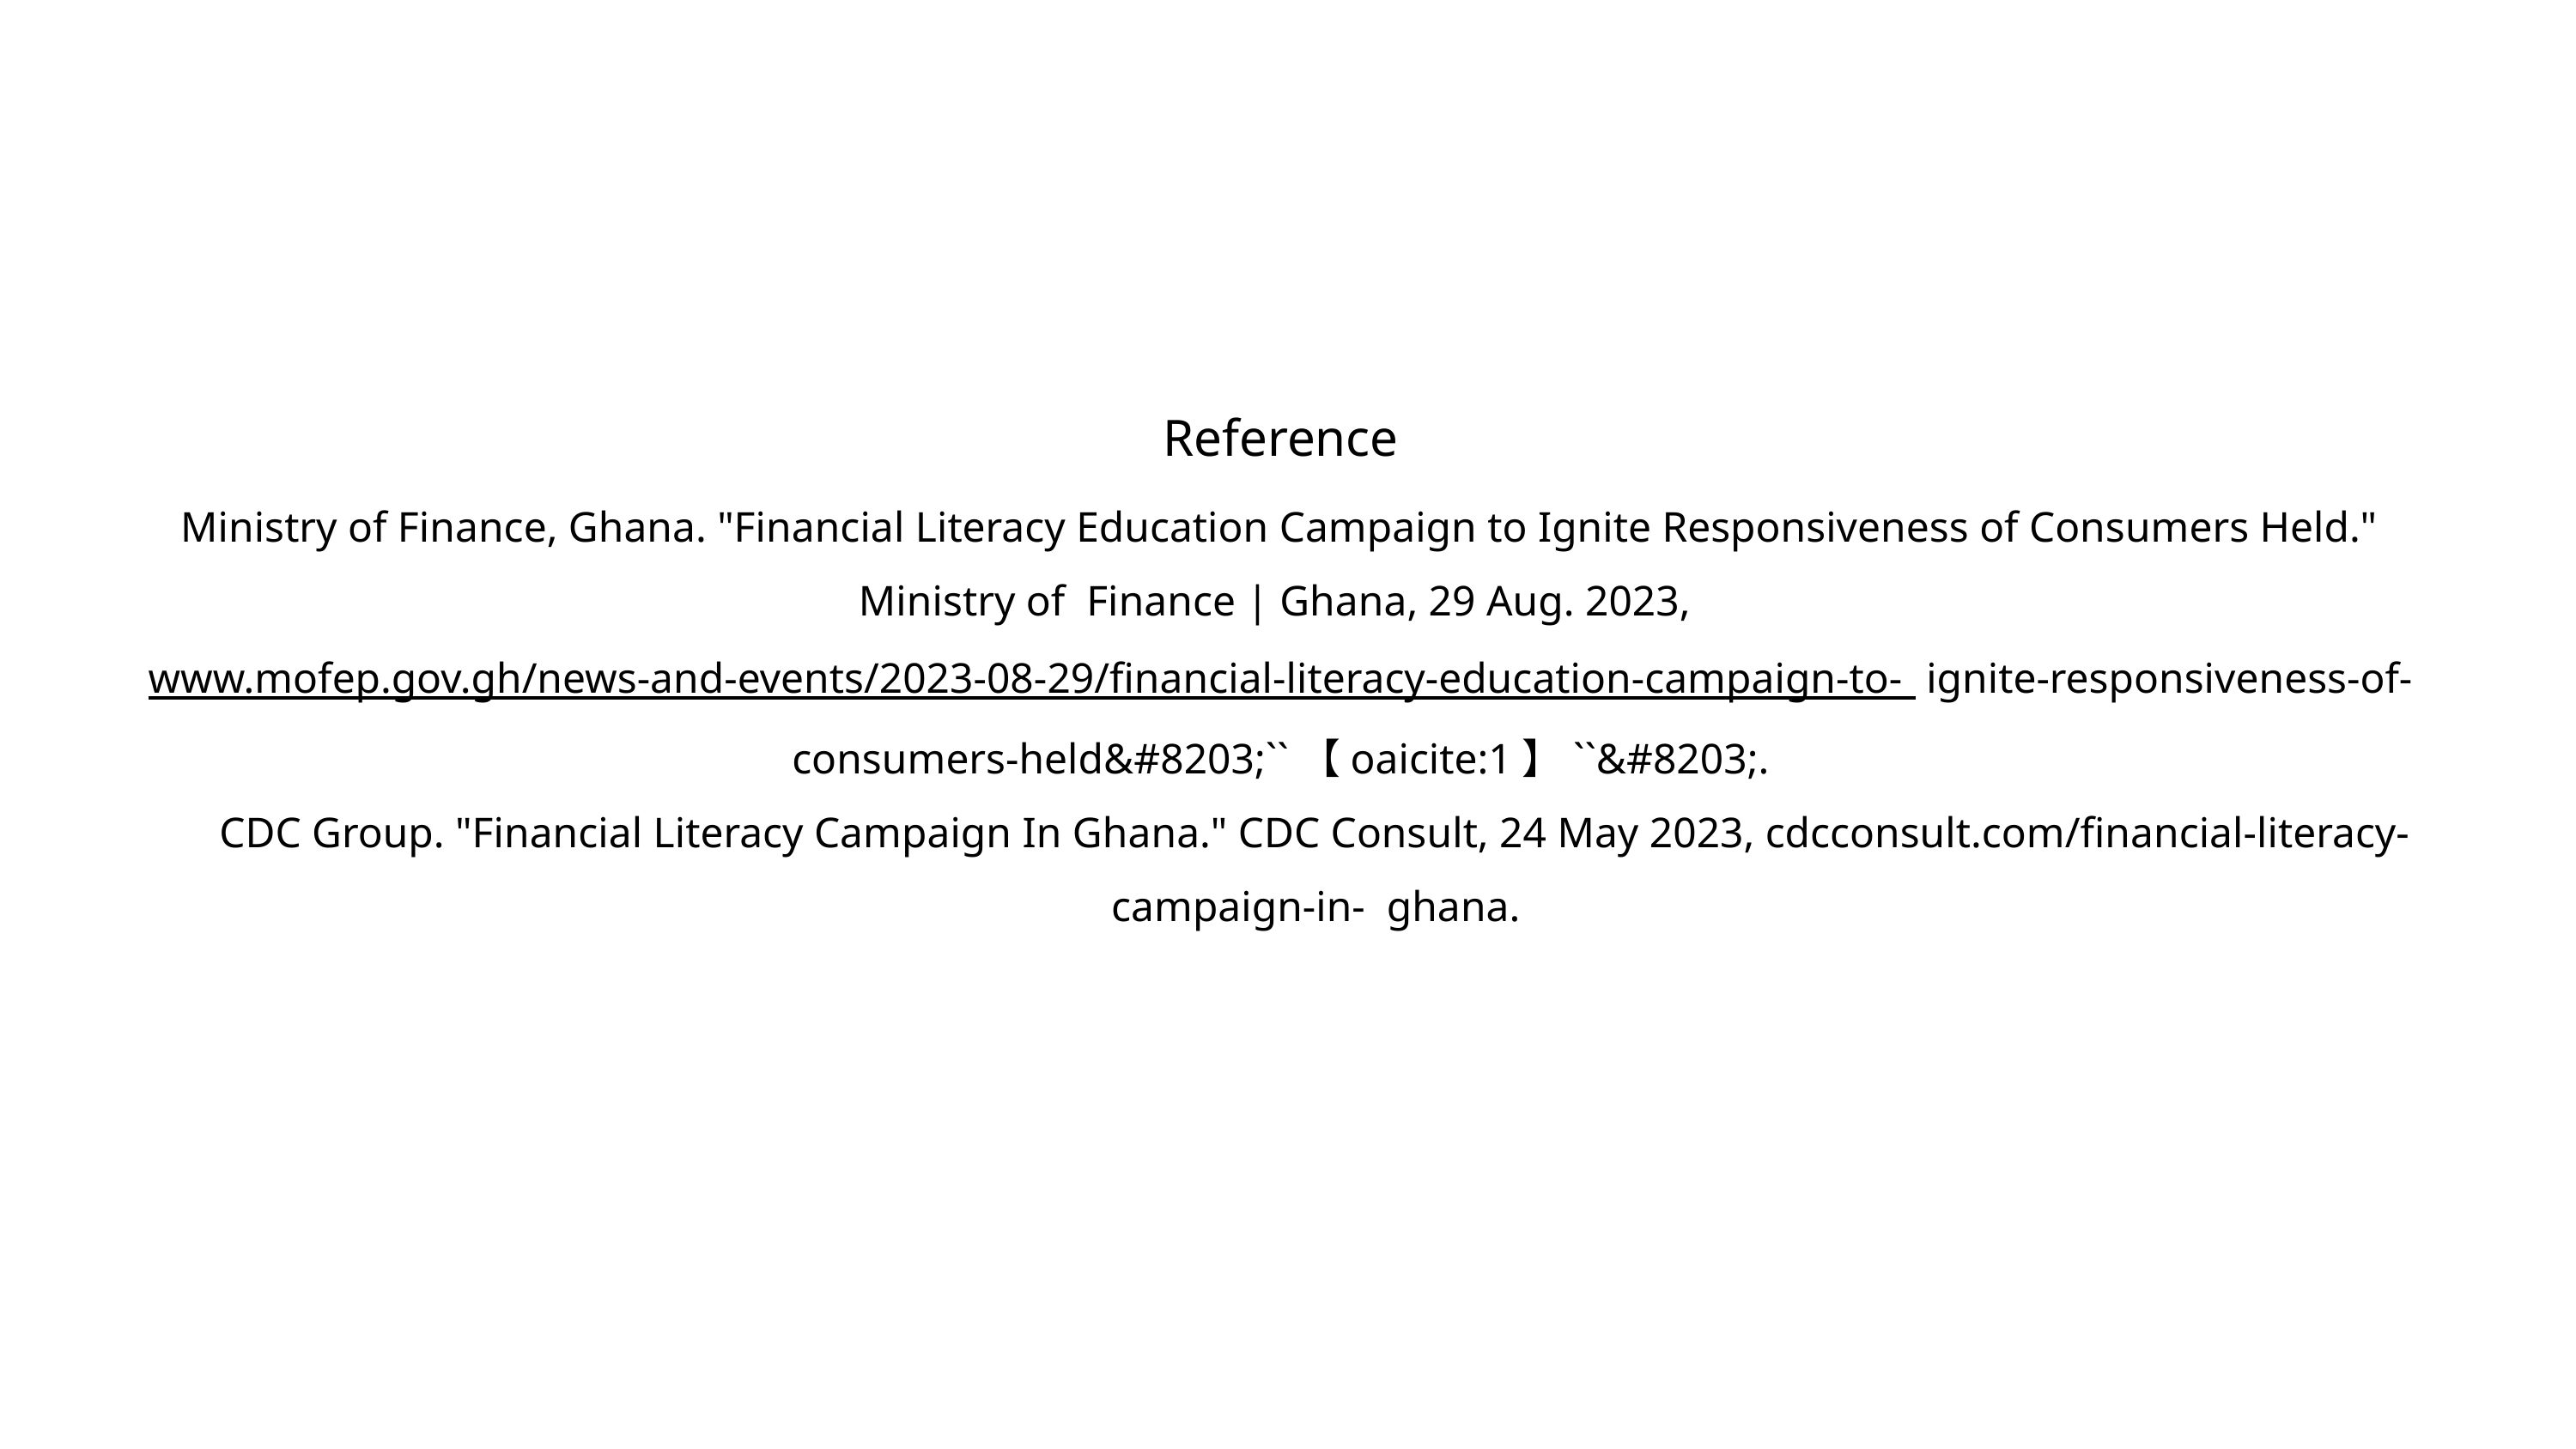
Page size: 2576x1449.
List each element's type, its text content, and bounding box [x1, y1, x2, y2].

text_box Reference Ministry of Finance, Ghana. "Financial Literacy Education Campaign to Ignite Responsiveness of Consumers Held." Ministry of Finance | Ghana, 29 Aug. 2023, www.mofep.gov.gh/news-and-events/2023-08-29/financial-literacy-education-campaign-to- ignite-responsiveness-of-consumers-held&#8203;``【oaicite:1】``&#8203;. CDC Group. "Financial Literacy Campaign In Ghana." CDC Consult, 24 May 2023, cdcconsult.com/financial-literacy-campaign-in- ghana. [118, 366, 2513, 931]
